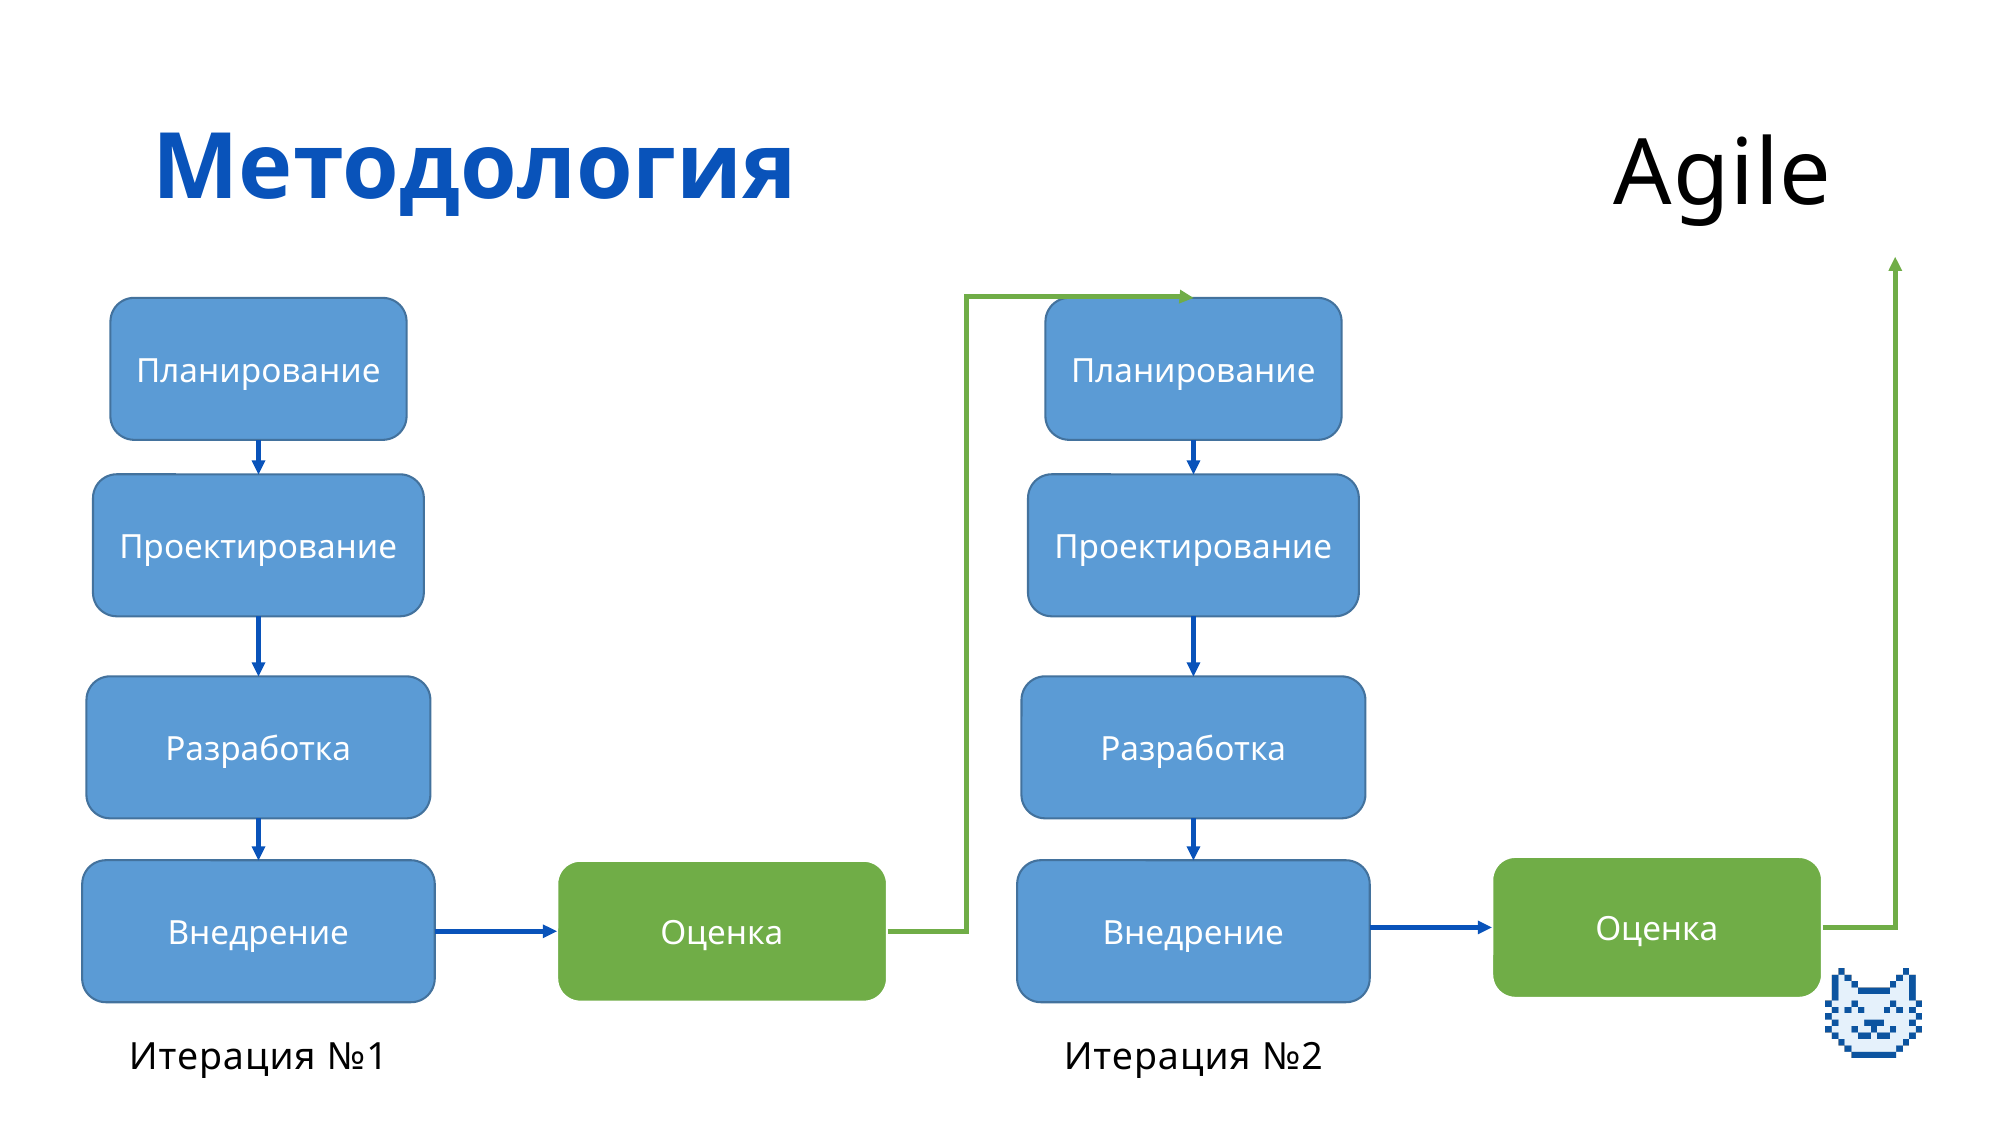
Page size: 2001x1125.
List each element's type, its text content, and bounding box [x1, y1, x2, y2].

text_box Проектирование [1194, 473, 1360, 618]
text_box Итерация №1 [57, 1024, 460, 1085]
text_box Планирование [1193, 296, 1343, 441]
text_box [1822, 256, 1896, 928]
text_box Оценка [555, 858, 890, 1004]
text_box Внедрение [1016, 859, 1371, 1004]
text_box Внедрение [81, 859, 436, 1004]
title Методология [137, 59, 1863, 278]
text_box Итерация №2 [992, 1024, 1395, 1085]
picture [1825, 968, 1922, 1058]
text_box Разработка [85, 675, 432, 820]
text_box Планирование [109, 296, 408, 441]
text_box Разработка [1194, 675, 1367, 820]
text_box Проектирование [91, 473, 425, 618]
text_box Agile [1599, 105, 1896, 231]
text_box Оценка [1490, 854, 1825, 1000]
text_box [887, 297, 1194, 932]
